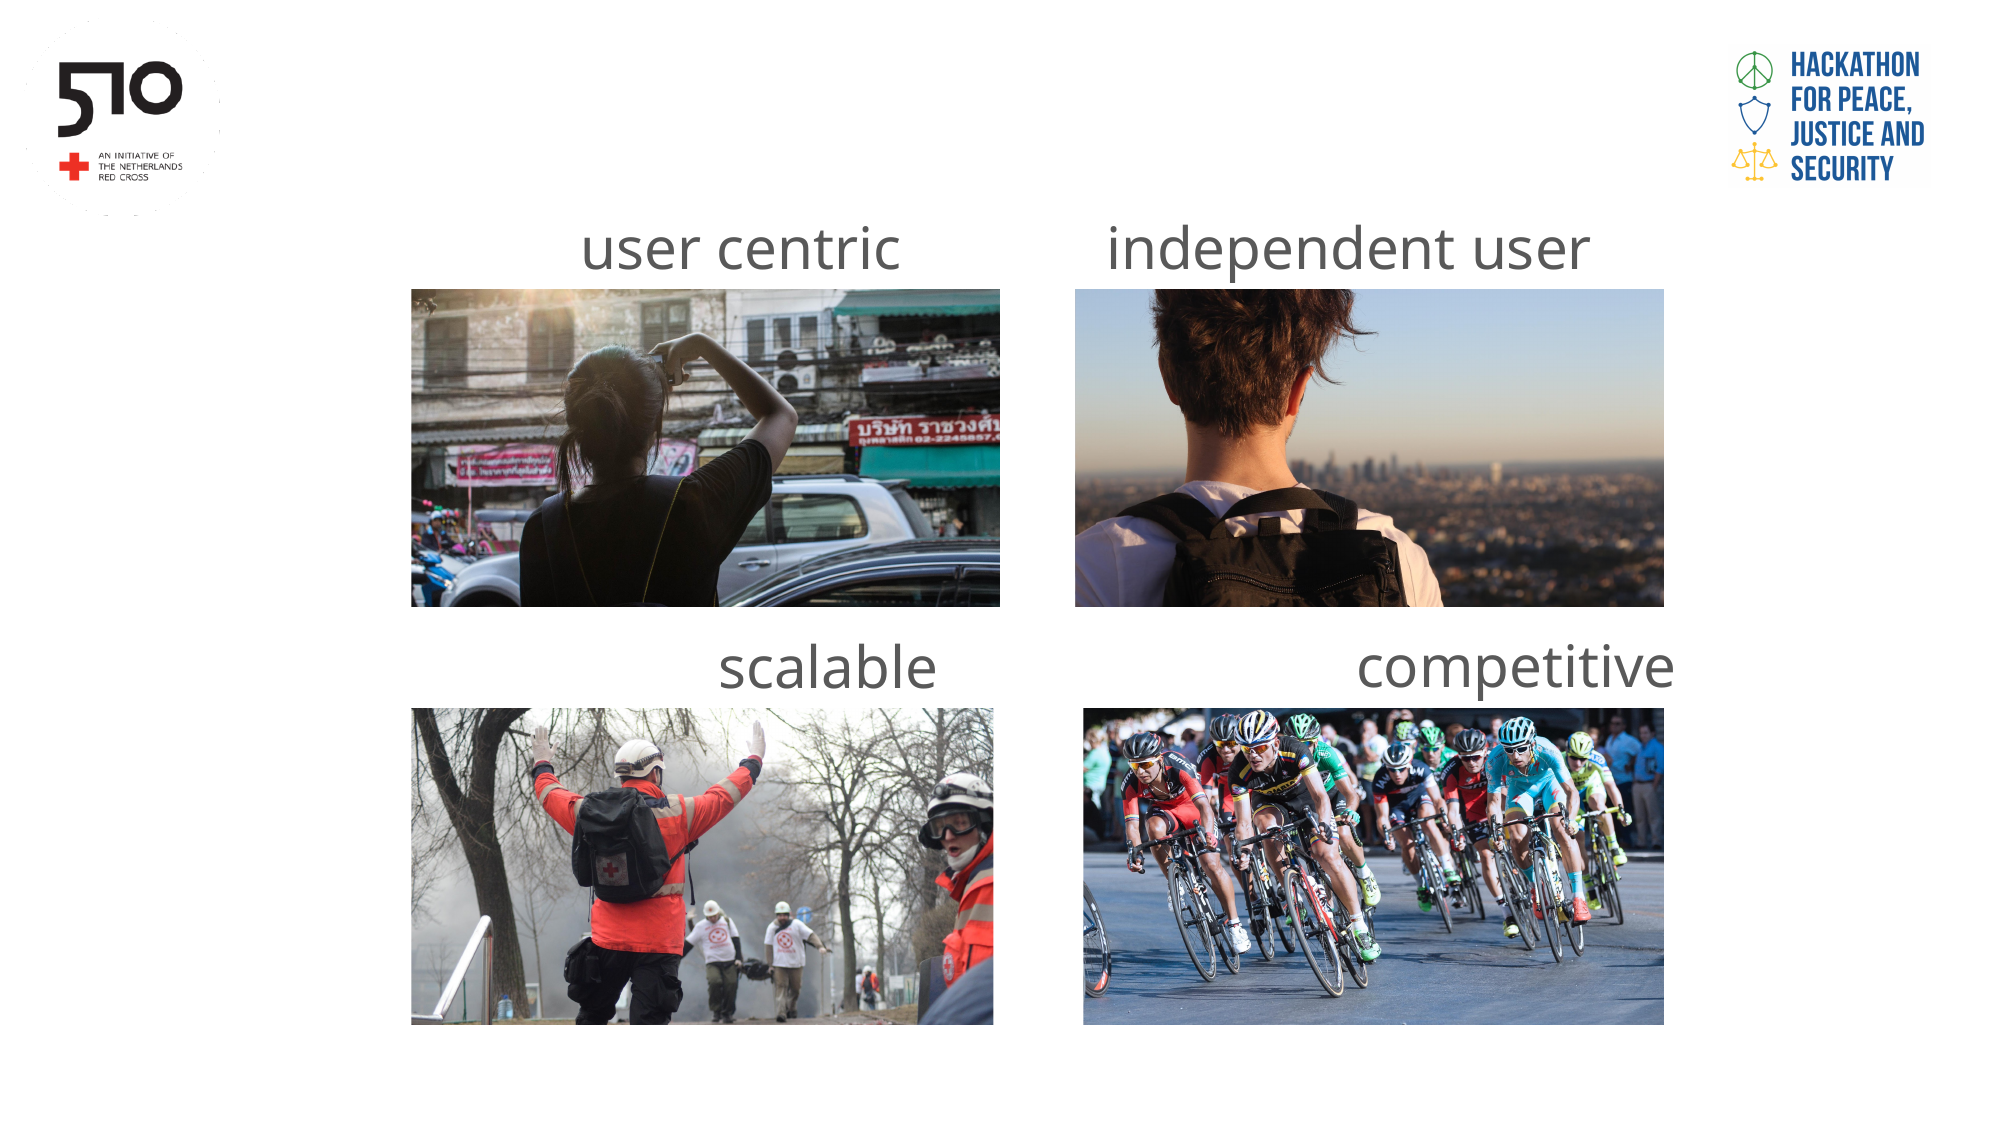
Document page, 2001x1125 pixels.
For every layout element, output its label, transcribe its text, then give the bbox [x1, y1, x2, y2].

text_box competitive [1270, 621, 1692, 707]
text_box scalable [703, 623, 1018, 709]
picture [411, 289, 1001, 607]
picture [21, 16, 221, 216]
picture [411, 708, 994, 1025]
text_box independent user [1091, 203, 1690, 289]
picture [1728, 44, 1931, 188]
picture [1083, 708, 1665, 1025]
text_box user centric [565, 203, 1022, 289]
picture [1075, 289, 1665, 607]
